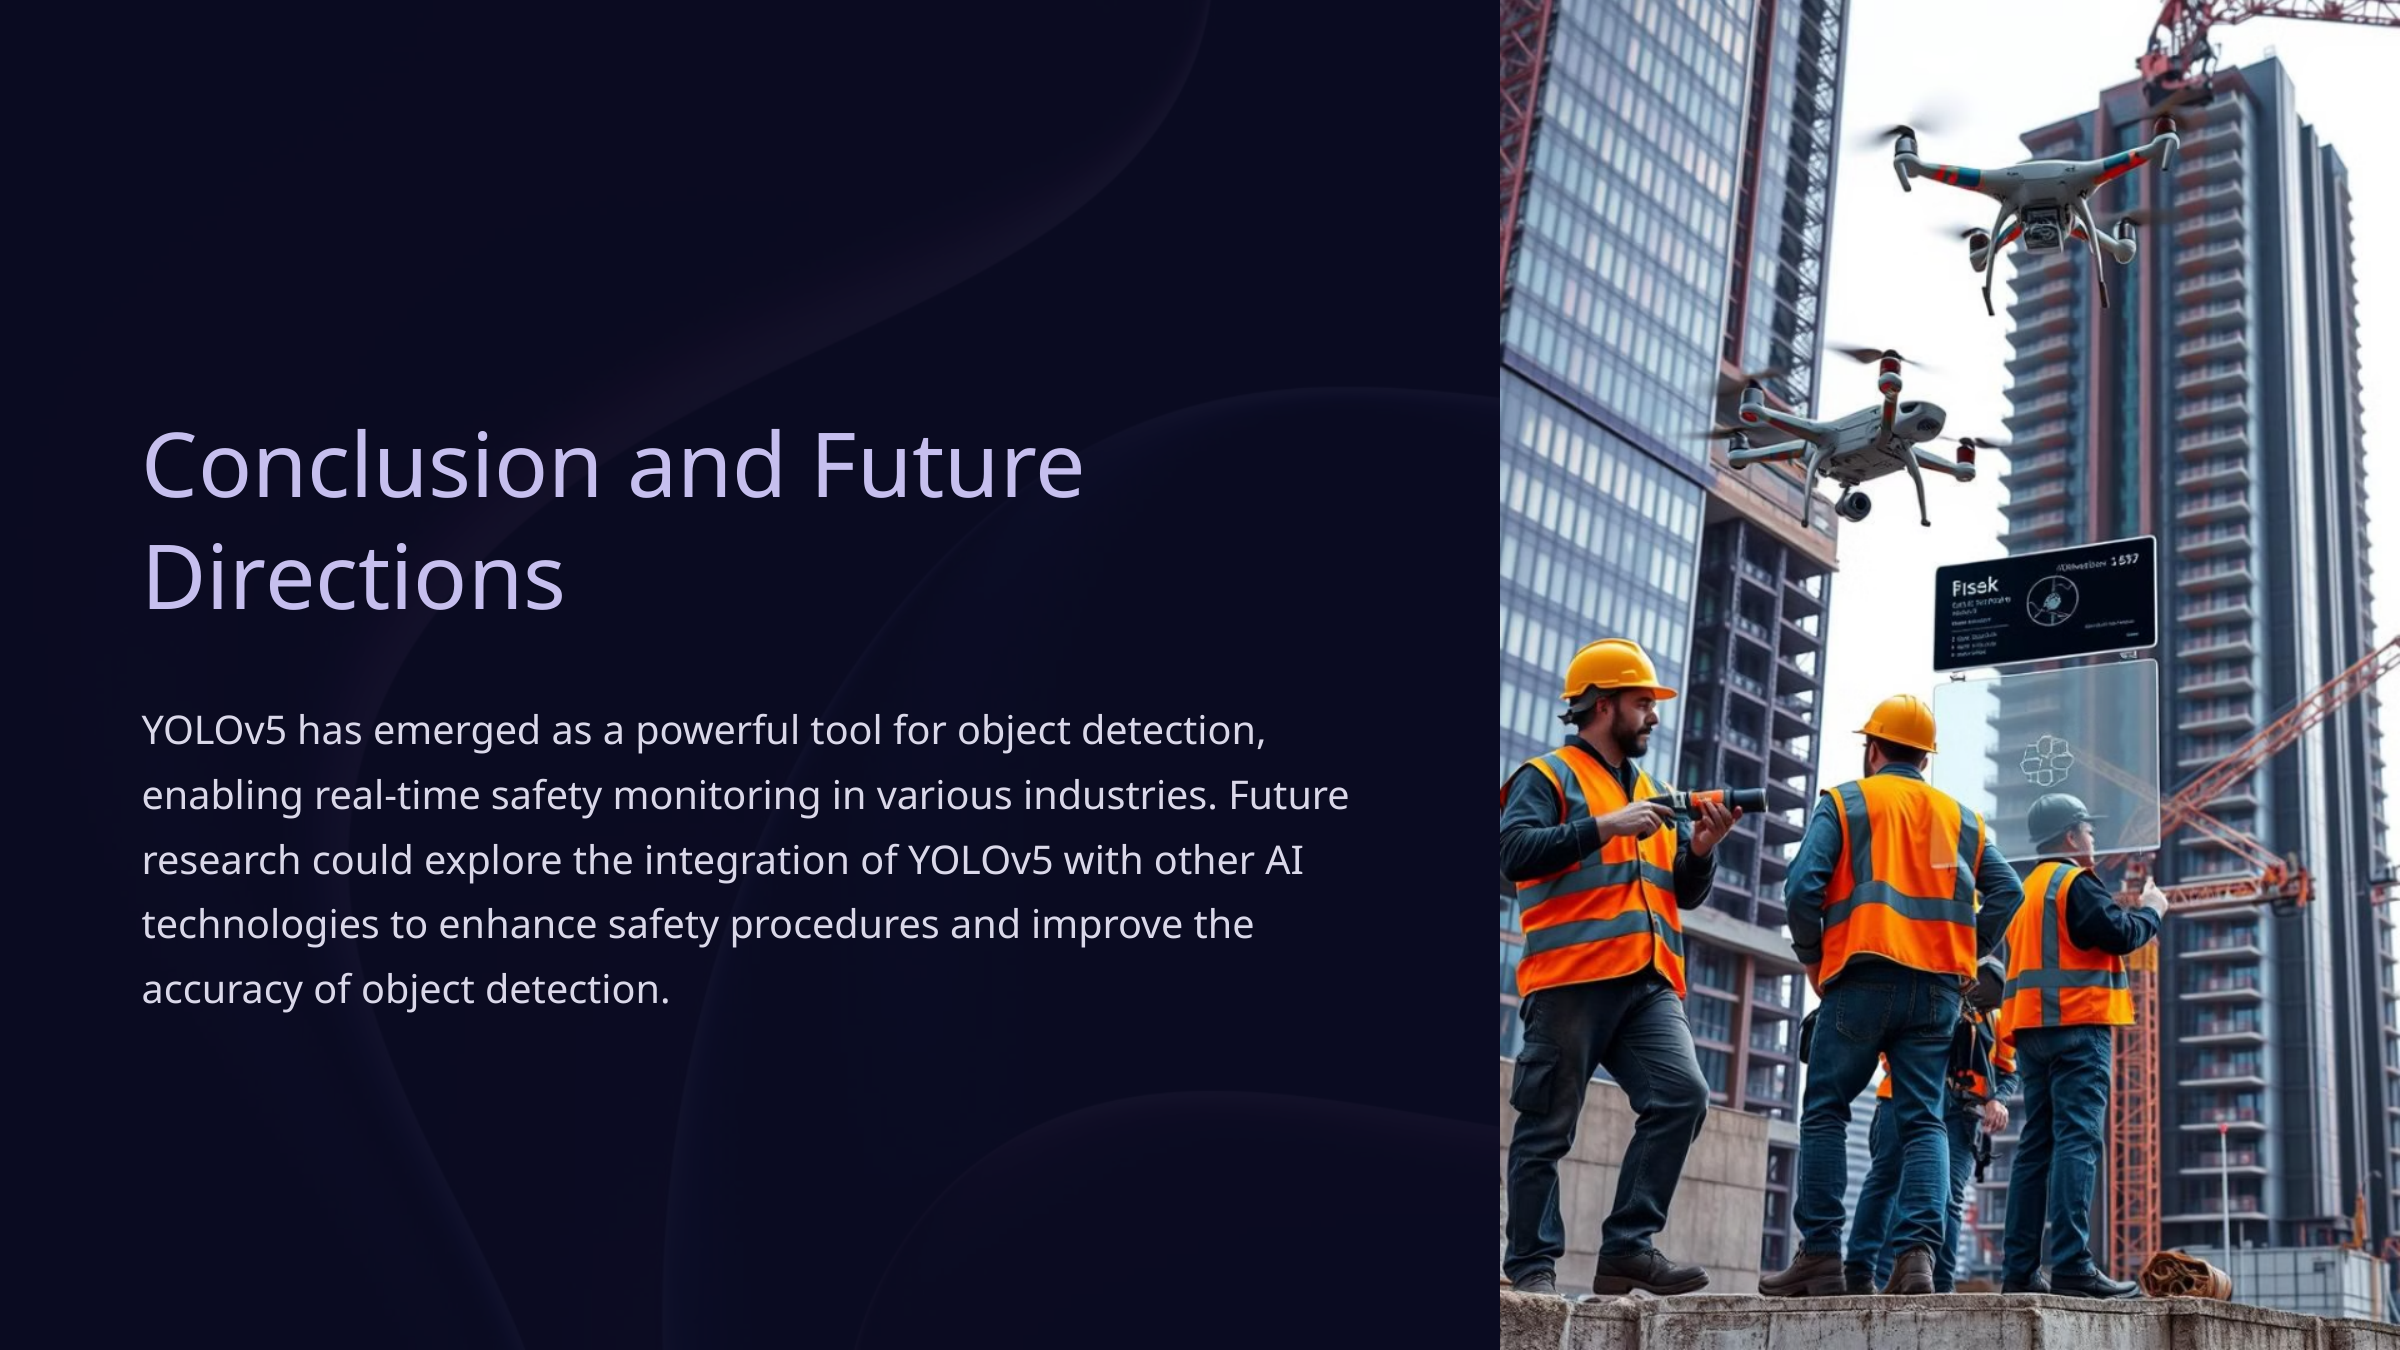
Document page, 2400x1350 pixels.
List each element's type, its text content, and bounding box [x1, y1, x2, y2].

picture [1499, 0, 2400, 1350]
text_box Conclusion and Future Directions [141, 402, 1359, 628]
text_box YOLOv5 has emerged as a powerful tool for object detection, enabling real-time safety monitoring in various industries. Future research could explore the integration of YOLOv5 with other AI technologies to enhance safety procedures and improve the accuracy of object detection. [141, 688, 1359, 948]
